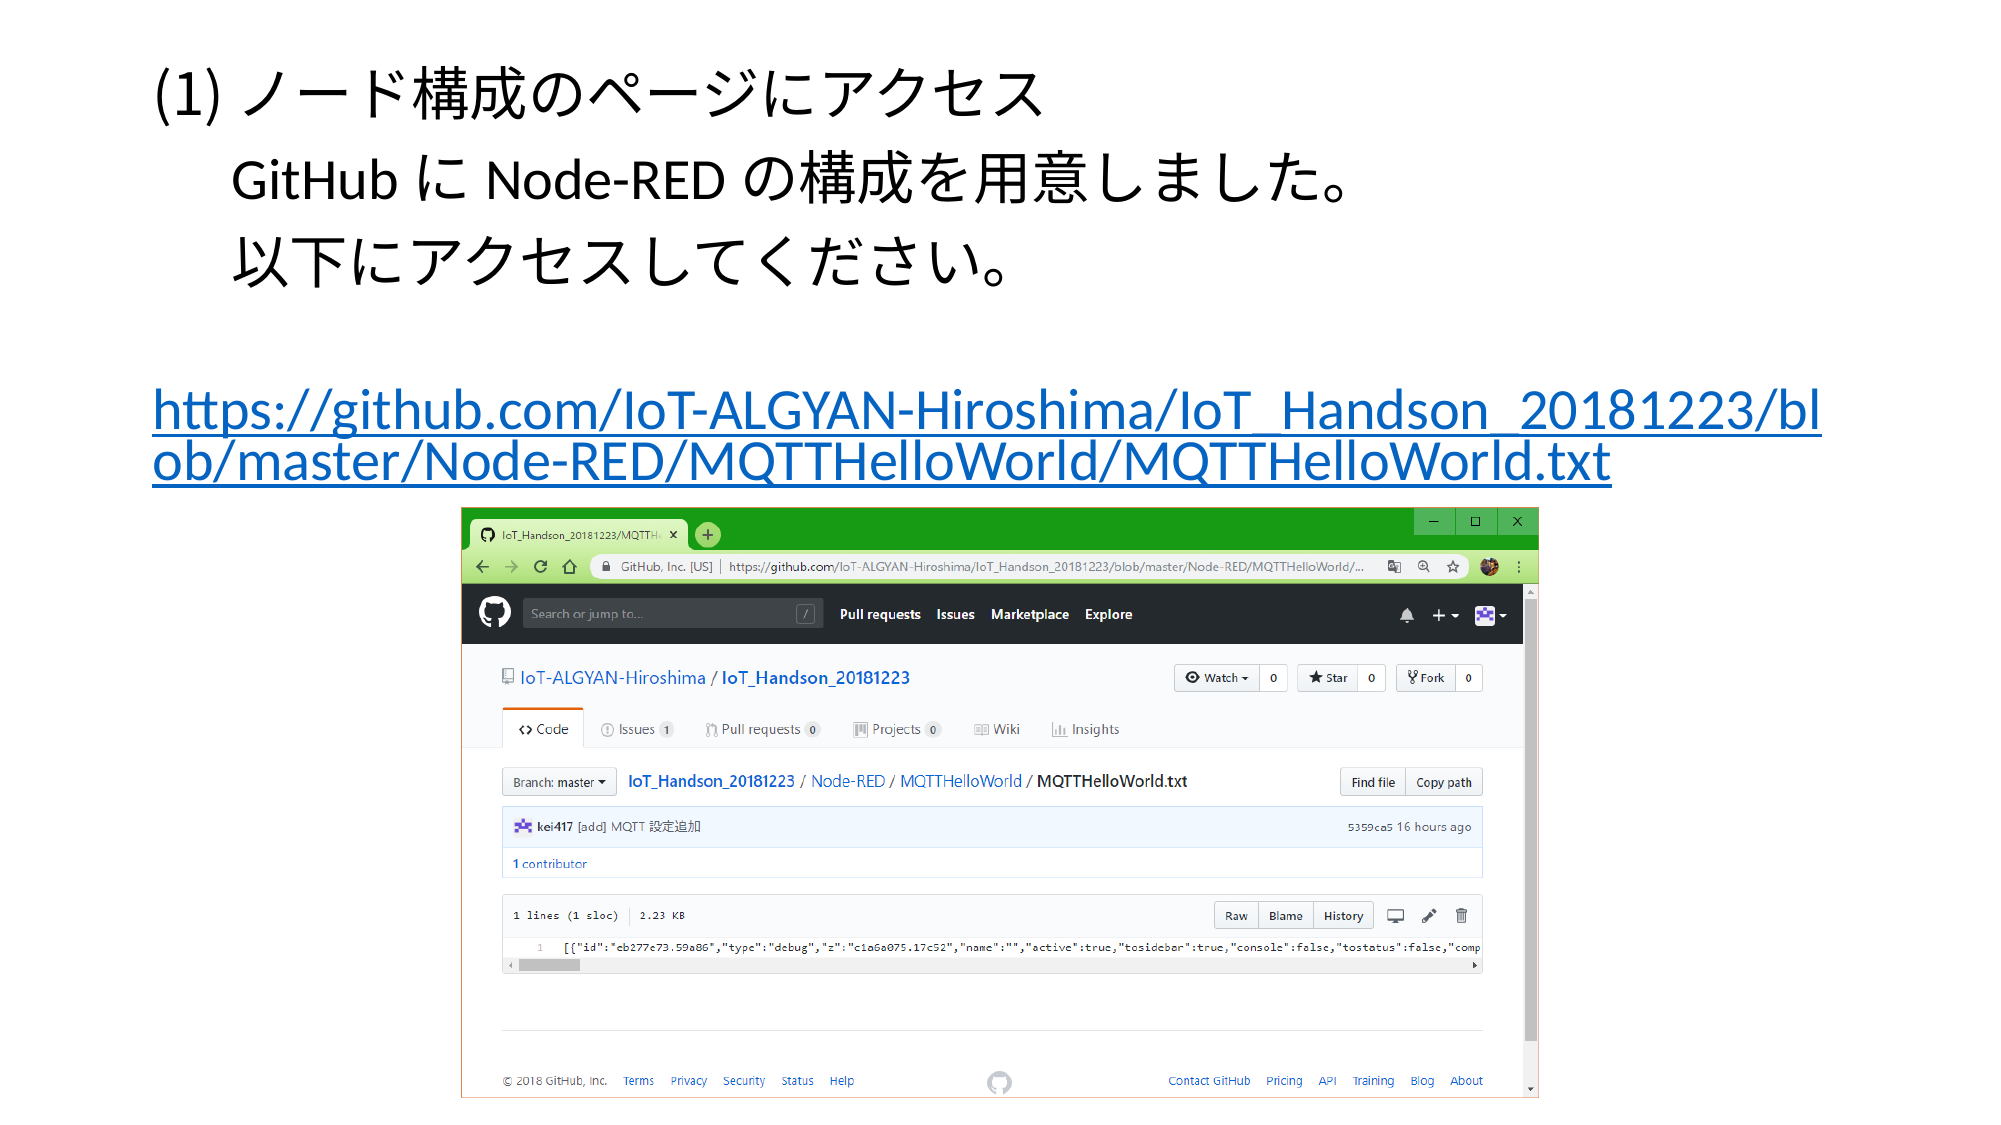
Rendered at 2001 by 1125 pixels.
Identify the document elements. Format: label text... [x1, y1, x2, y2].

list ノード構成のページにアクセス GitHubにNode-REDの構成を用意しました。 以下にアクセスしてください。 https://github.com/IoT-ALGYAN-Hiroshima/IoT_Handson_20181223/blob/master/Node-RED/MQTTHelloWorld/MQTTHelloWorld.txt [137, 57, 1863, 1014]
picture [461, 507, 1539, 1098]
